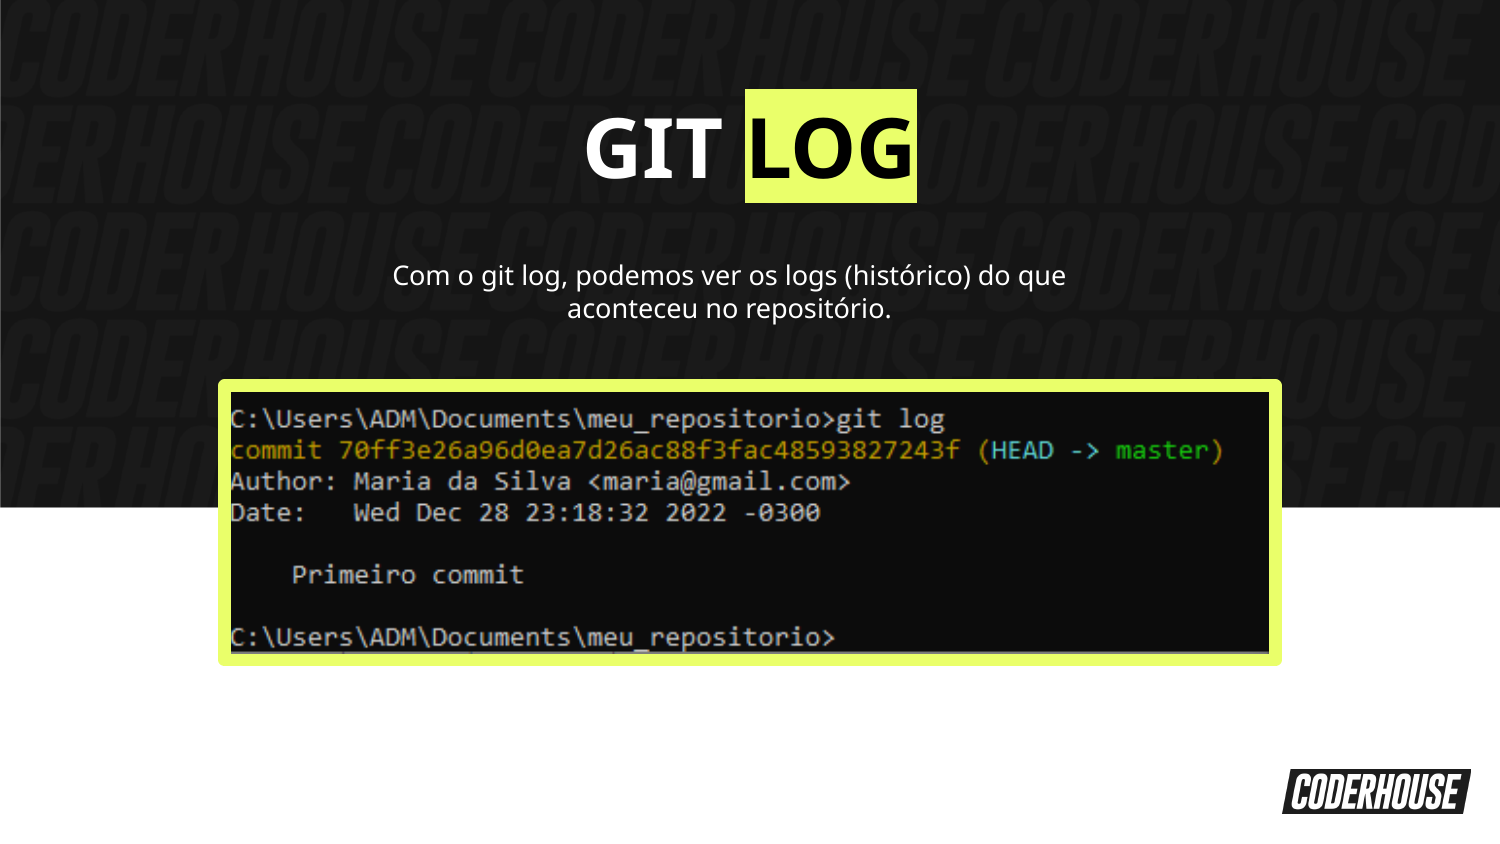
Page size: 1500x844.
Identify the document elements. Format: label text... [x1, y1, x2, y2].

text_box Com o git log, podemos ver os logs (histórico) do que aconteceu no repositório. [255, 243, 1203, 332]
text_box GIT LOG [176, 65, 1324, 210]
picture [0, 0, 1500, 844]
